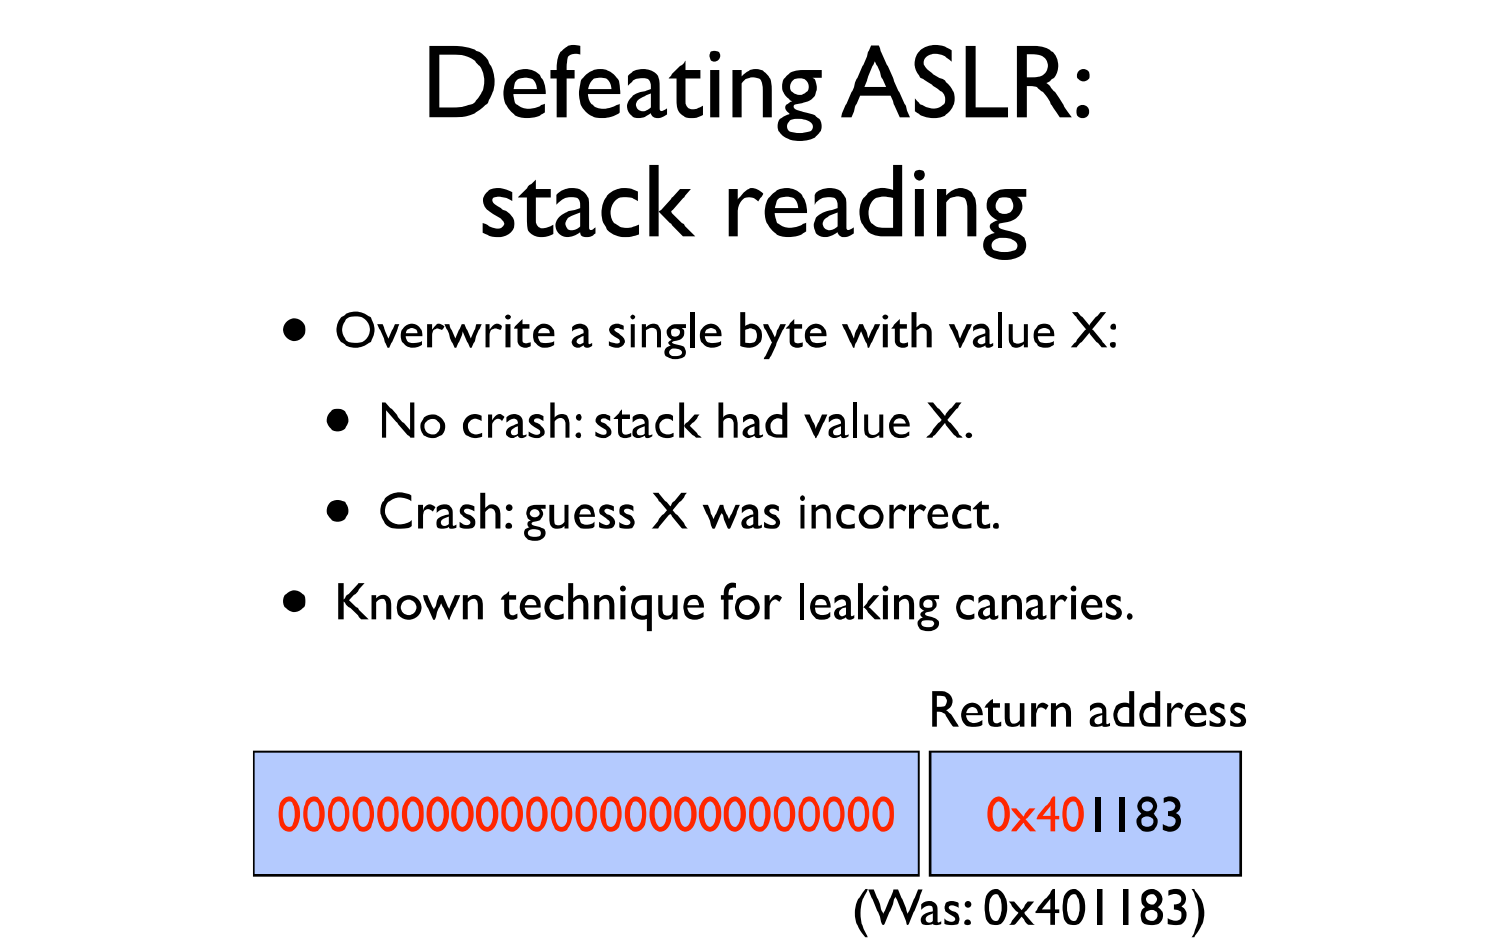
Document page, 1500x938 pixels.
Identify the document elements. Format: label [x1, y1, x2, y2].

picture [123, 0, 1377, 938]
